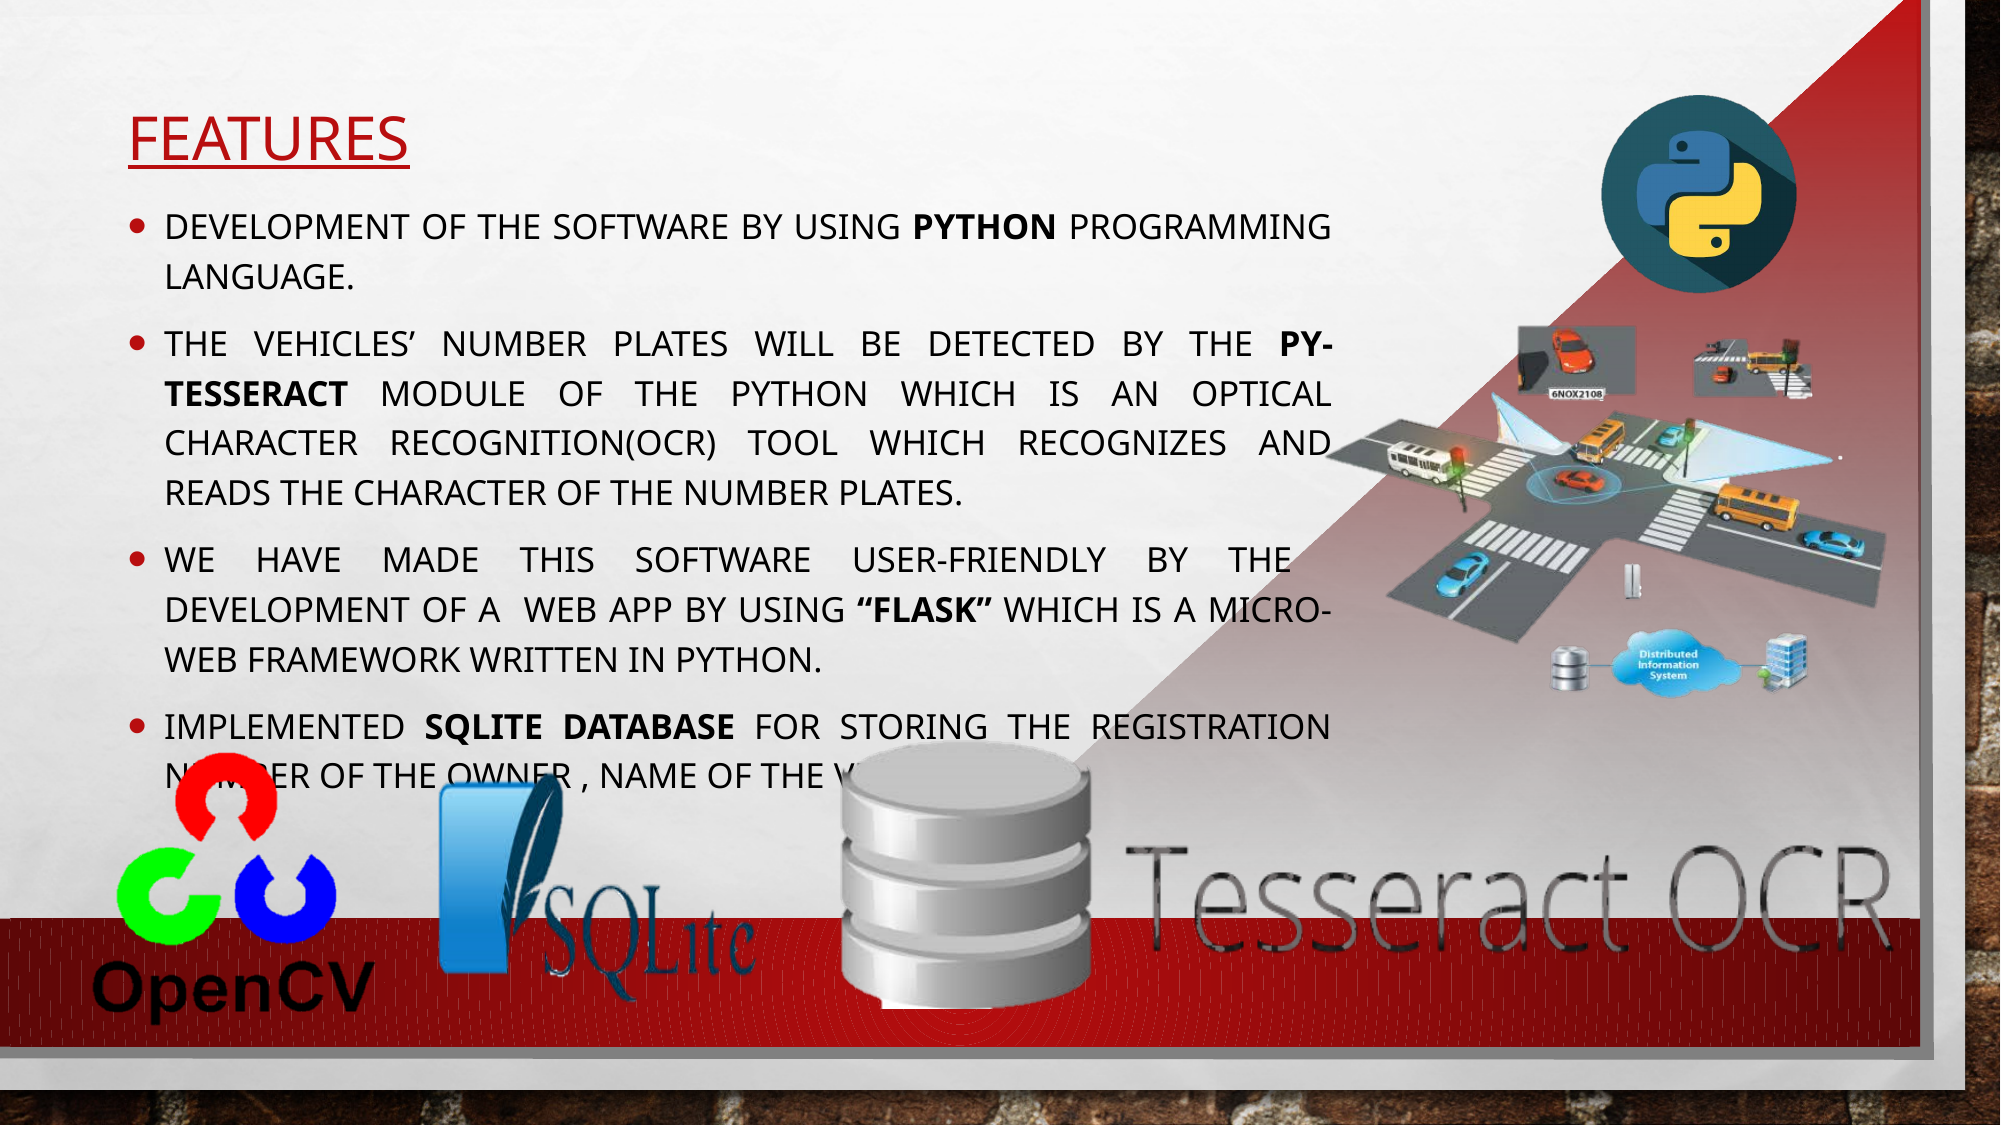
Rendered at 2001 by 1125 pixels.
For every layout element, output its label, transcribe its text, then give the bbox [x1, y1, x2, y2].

picture [1533, 95, 1865, 297]
picture [1313, 322, 1888, 717]
picture [831, 733, 1104, 1009]
text_box [1104, 0, 1922, 922]
picture [45, 723, 765, 1048]
list development of the software by using python programming language. The vehicles’ number plates will be detected by the py-tesseract module of the python which is an optical character recognition(ocr) tool which recognizes and reads the character of the number plates. We have made this software user-friendly by the Development of a web app by using “Flask” which is a micro-web framework written in python. Implemented sqlite database for storing the registration number of the owner , name of the vehicles etc. [112, 189, 1347, 804]
picture [0, 0, 2000, 1125]
picture [1120, 810, 1903, 1075]
title features [112, 92, 429, 189]
